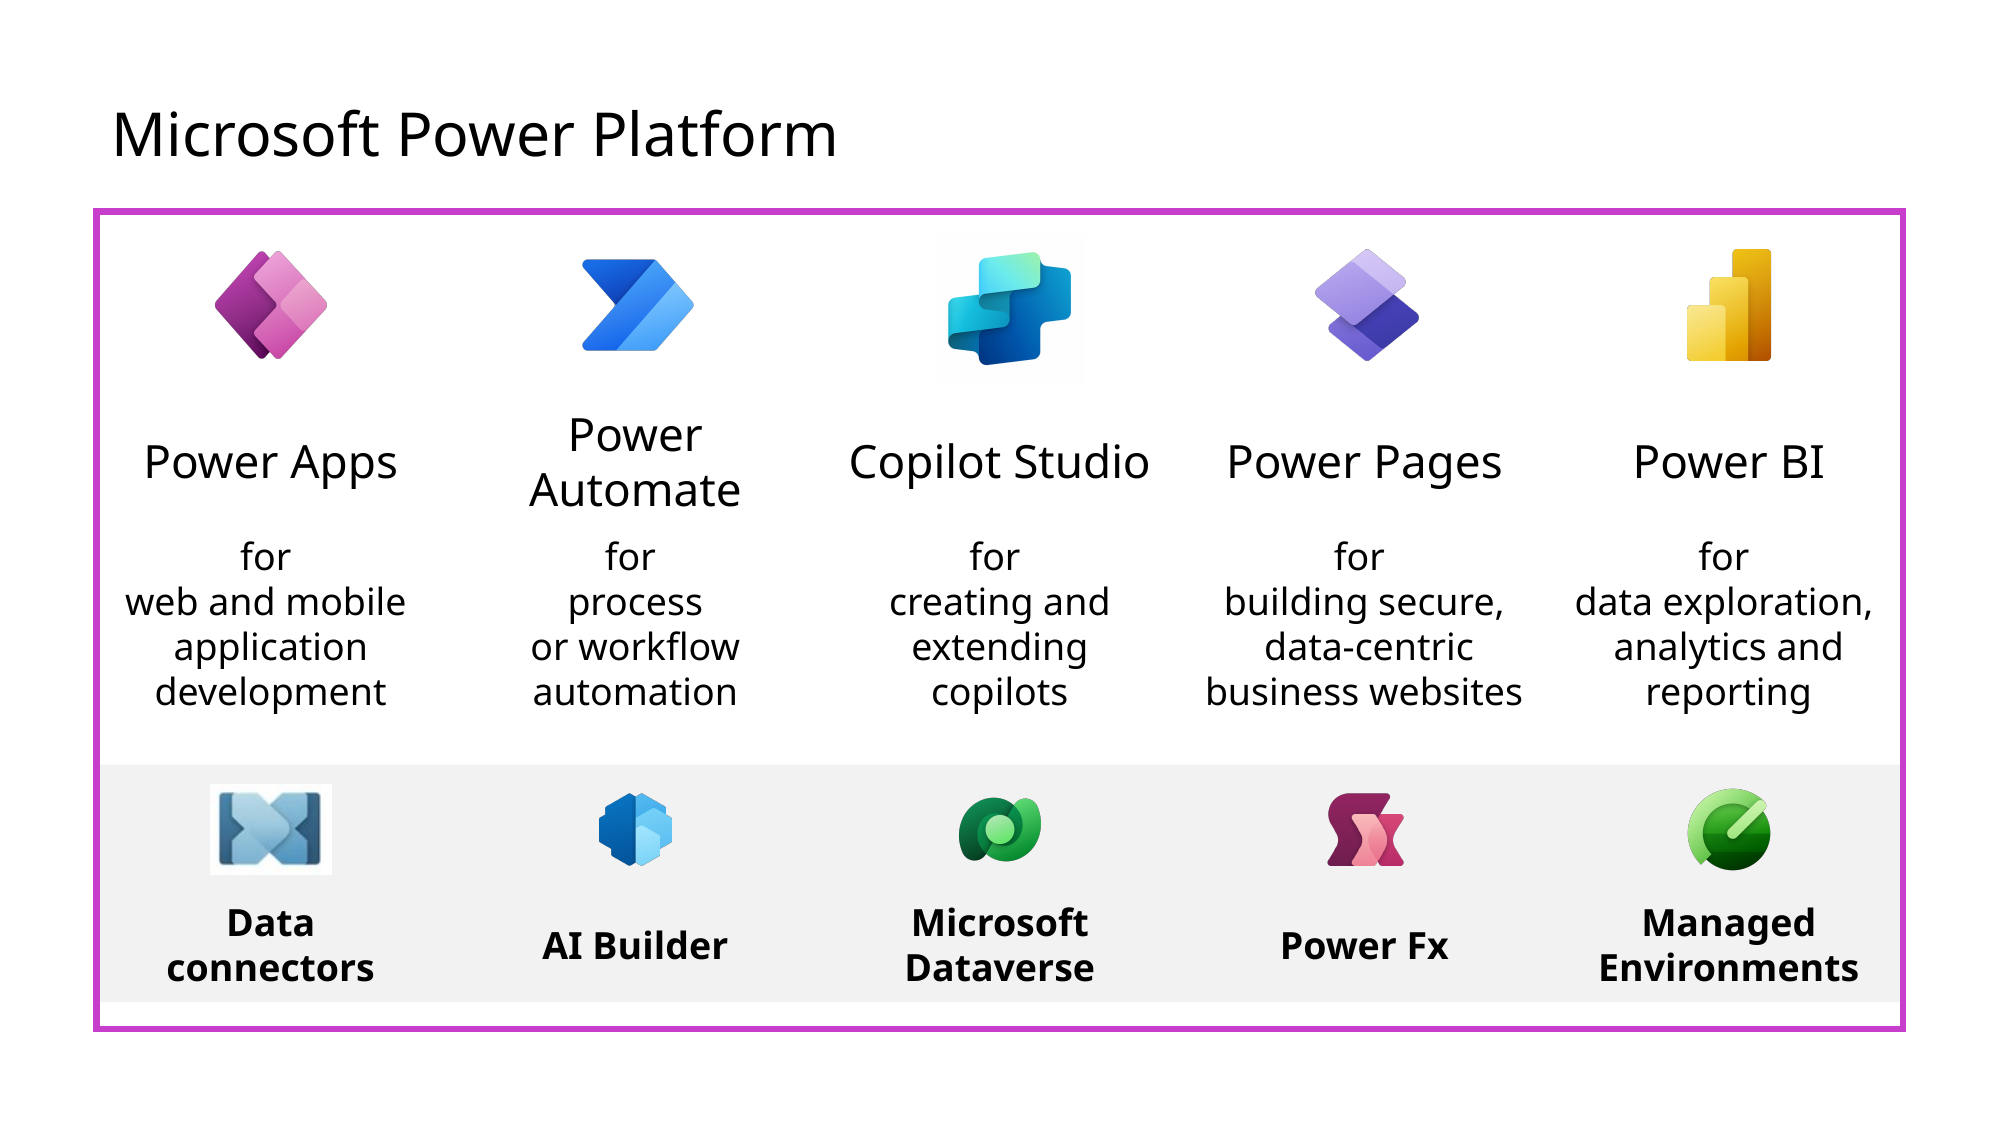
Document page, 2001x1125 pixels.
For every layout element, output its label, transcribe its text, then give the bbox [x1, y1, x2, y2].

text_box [847, 788, 1153, 998]
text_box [1576, 784, 1882, 998]
picture [1672, 249, 1785, 362]
picture [214, 249, 327, 362]
title Microsoft Power Platform [96, 96, 1904, 177]
text_box Power Automate [460, 395, 811, 524]
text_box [482, 792, 788, 998]
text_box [1211, 788, 1517, 998]
text_box [95, 210, 1904, 1030]
picture [934, 233, 1085, 385]
text_box for web and mobile application development [95, 524, 446, 722]
text_box for process or workflow automation [460, 524, 811, 722]
text_box Power Apps [95, 395, 446, 524]
text_box for creating and extending copilots [824, 524, 1175, 722]
text_box Copilot Studio [824, 395, 1175, 524]
picture [209, 784, 332, 875]
text_box Power Pages [1189, 395, 1540, 524]
text_box for data exploration, analytics and reporting [1554, 524, 1904, 722]
text_box for building secure, data-centric business websites [1189, 524, 1540, 722]
picture [582, 249, 695, 362]
picture [1315, 249, 1419, 361]
text_box Data connectors [118, 891, 424, 998]
text_box Power BI [1554, 395, 1904, 524]
